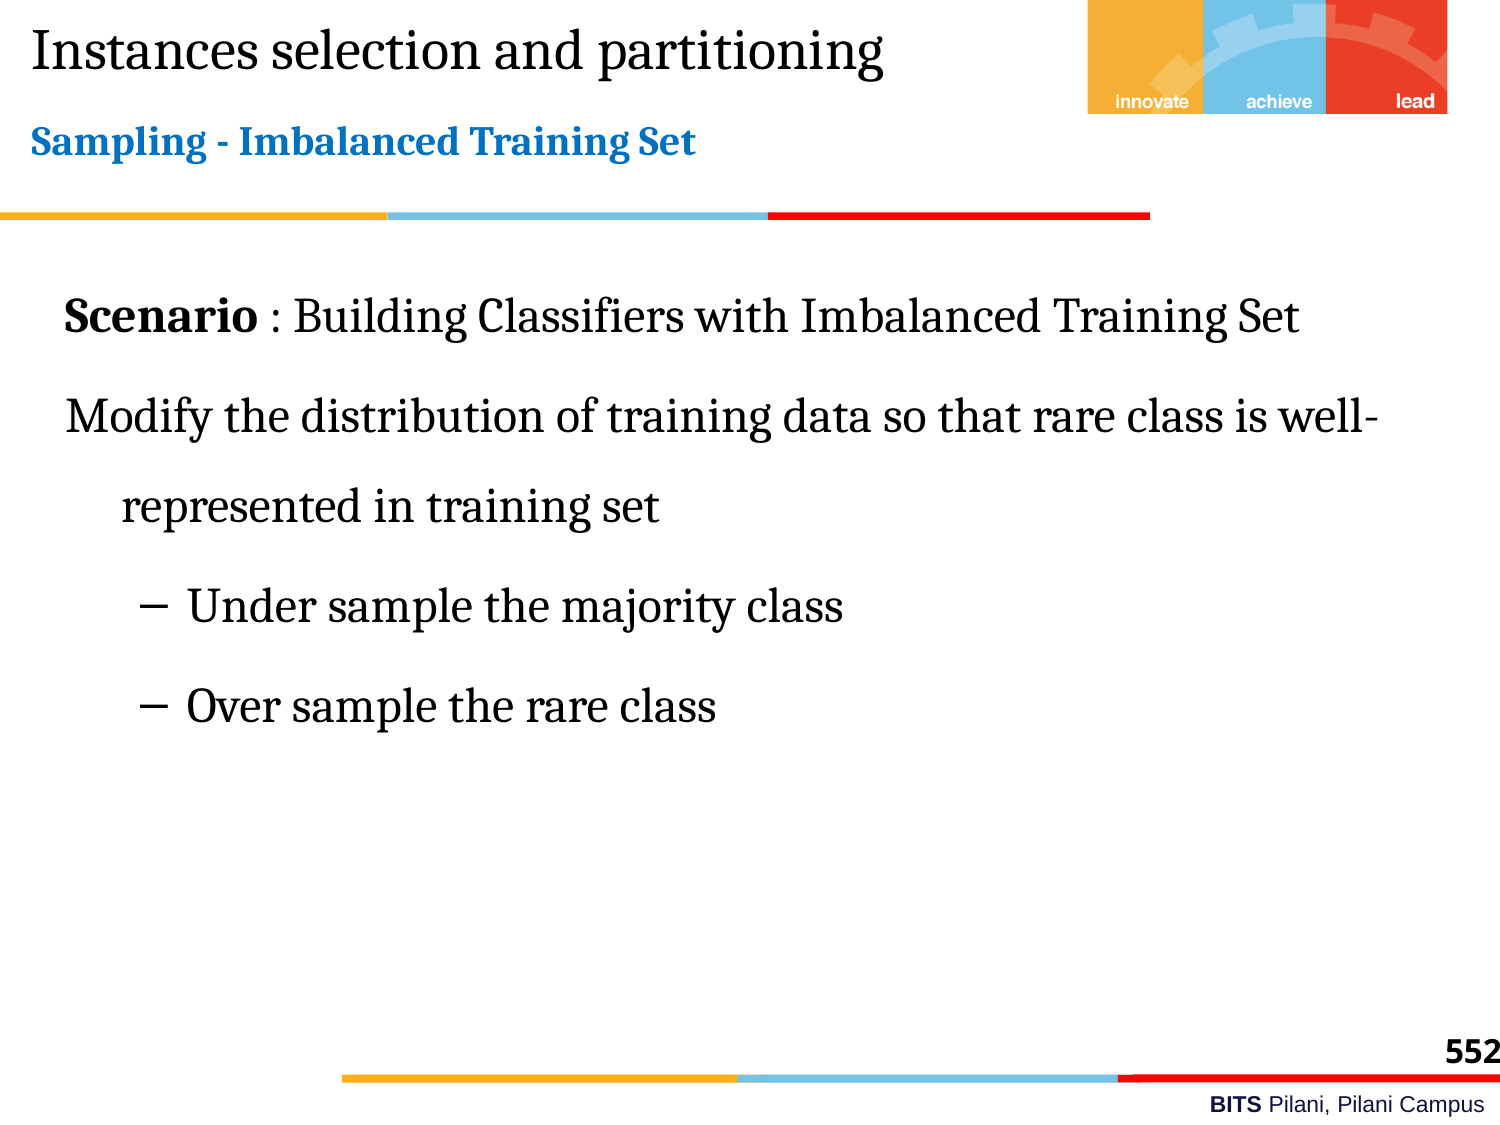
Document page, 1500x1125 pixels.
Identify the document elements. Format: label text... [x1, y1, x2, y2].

text_box 5‹#› [1429, 1022, 1500, 1076]
list Scenario : Building Classifiers with Imbalanced Training Set Modify the distribution of training data so that rare class is well-represented in training set Under sample the majority class Over sample the rare class [50, 245, 1400, 988]
text_box Instances selection and partitioning Sampling - Imbalanced Training Set [16, 3, 980, 222]
picture [1087, 0, 1448, 114]
